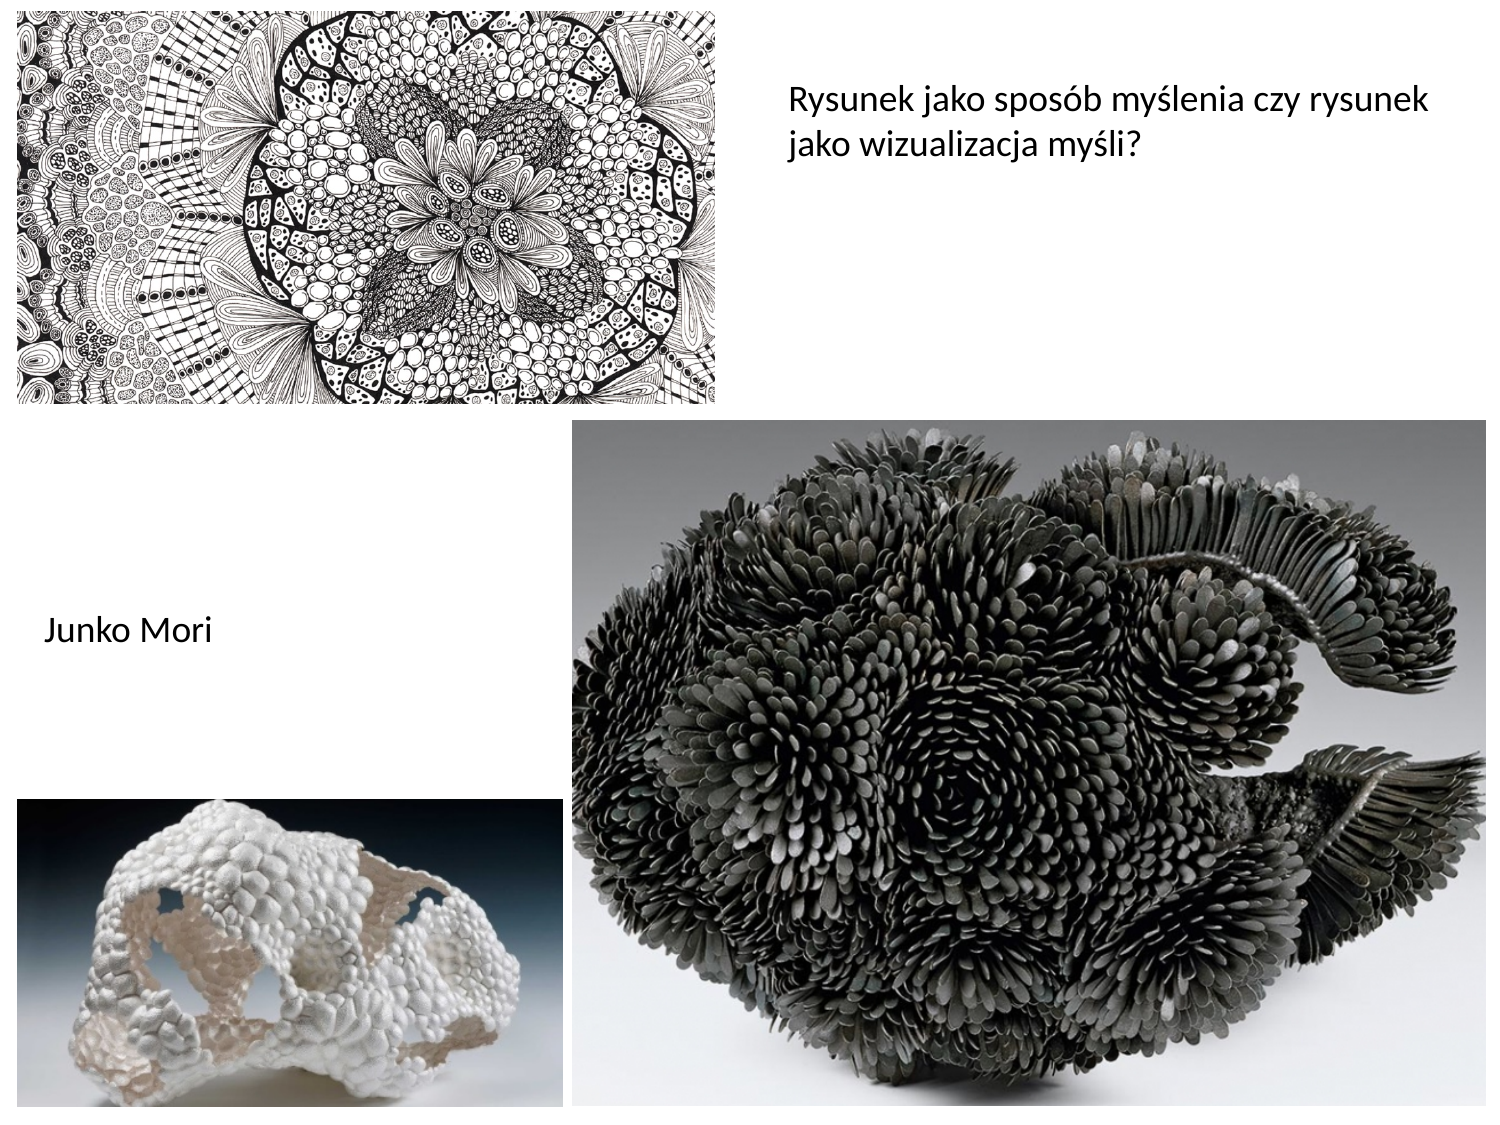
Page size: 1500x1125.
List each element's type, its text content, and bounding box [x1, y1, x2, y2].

picture [17, 11, 715, 404]
picture [572, 420, 1486, 1106]
text_box Rysunek jako sposób myślenia czy rysunek jako wizualizacja myśli? [773, 66, 1483, 172]
picture [16, 799, 563, 1107]
text_box Junko Mori [29, 597, 432, 658]
